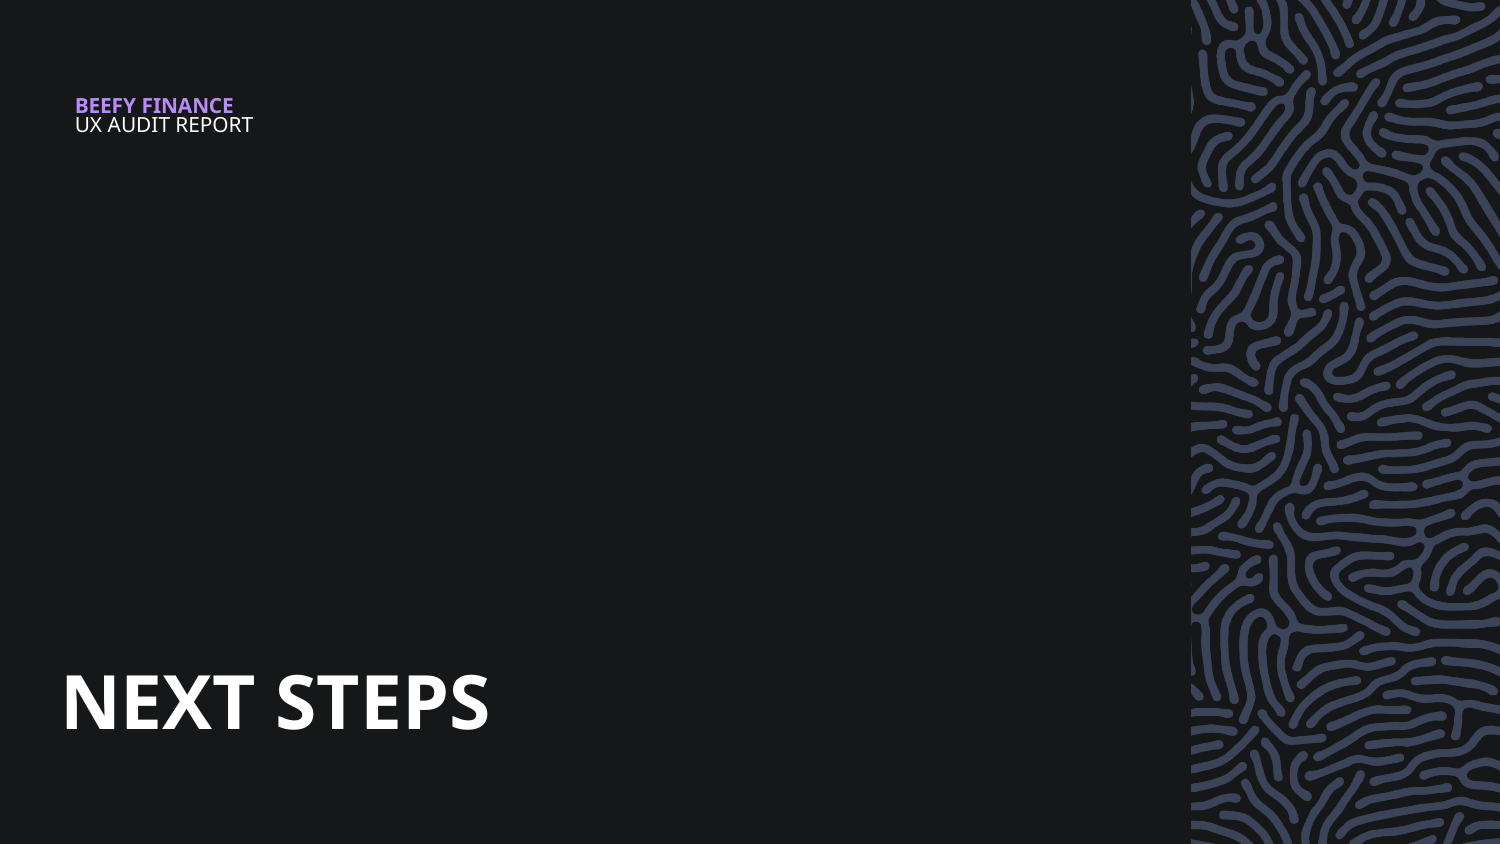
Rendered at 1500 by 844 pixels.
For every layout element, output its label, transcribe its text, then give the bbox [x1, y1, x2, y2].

text_box BEEFY FINANCE UX AUDIT REPORT [59, 82, 272, 152]
text_box NEXT STEPS [45, 621, 775, 760]
picture [1190, 0, 1500, 844]
